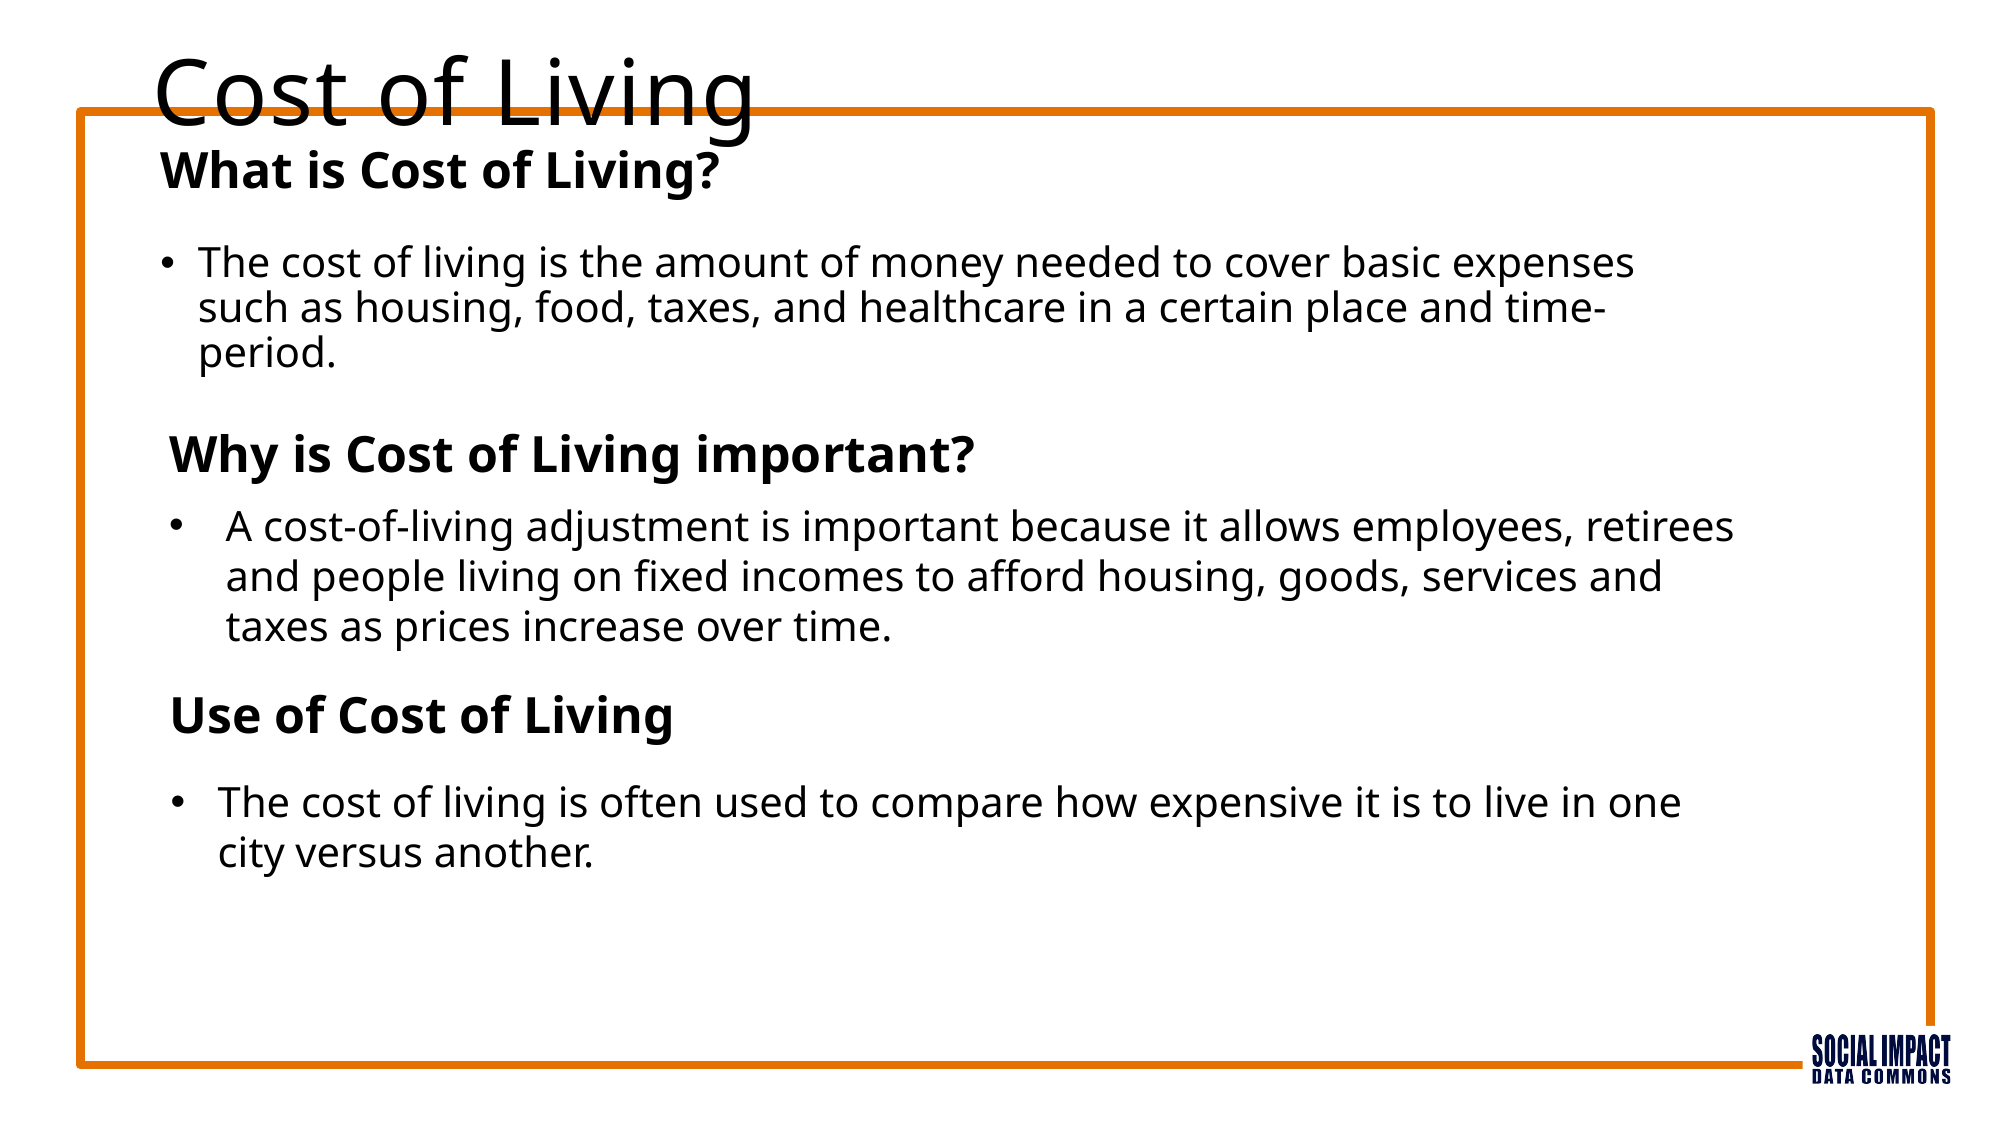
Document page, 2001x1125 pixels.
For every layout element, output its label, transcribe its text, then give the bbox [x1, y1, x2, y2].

text_box The cost of living is often used to compare how expensive it is to live in one city versus another. [155, 768, 1739, 884]
list What is Cost of Living? [145, 137, 1881, 217]
list The cost of living is the amount of money needed to cover basic expenses such as housing, food, taxes, and healthcare in a certain place and time-period. [145, 234, 1740, 442]
text_box Use of Cost of Living [154, 676, 1256, 752]
text_box Why is Cost of Living important? [154, 415, 1209, 491]
picture [1812, 1034, 1951, 1084]
text_box A cost-of-living adjustment is important because it allows employees, retirees and people living on fixed incomes to afford housing, goods, services and taxes as prices increase over time. [154, 491, 1762, 657]
list Cost of Living [137, 38, 1873, 146]
